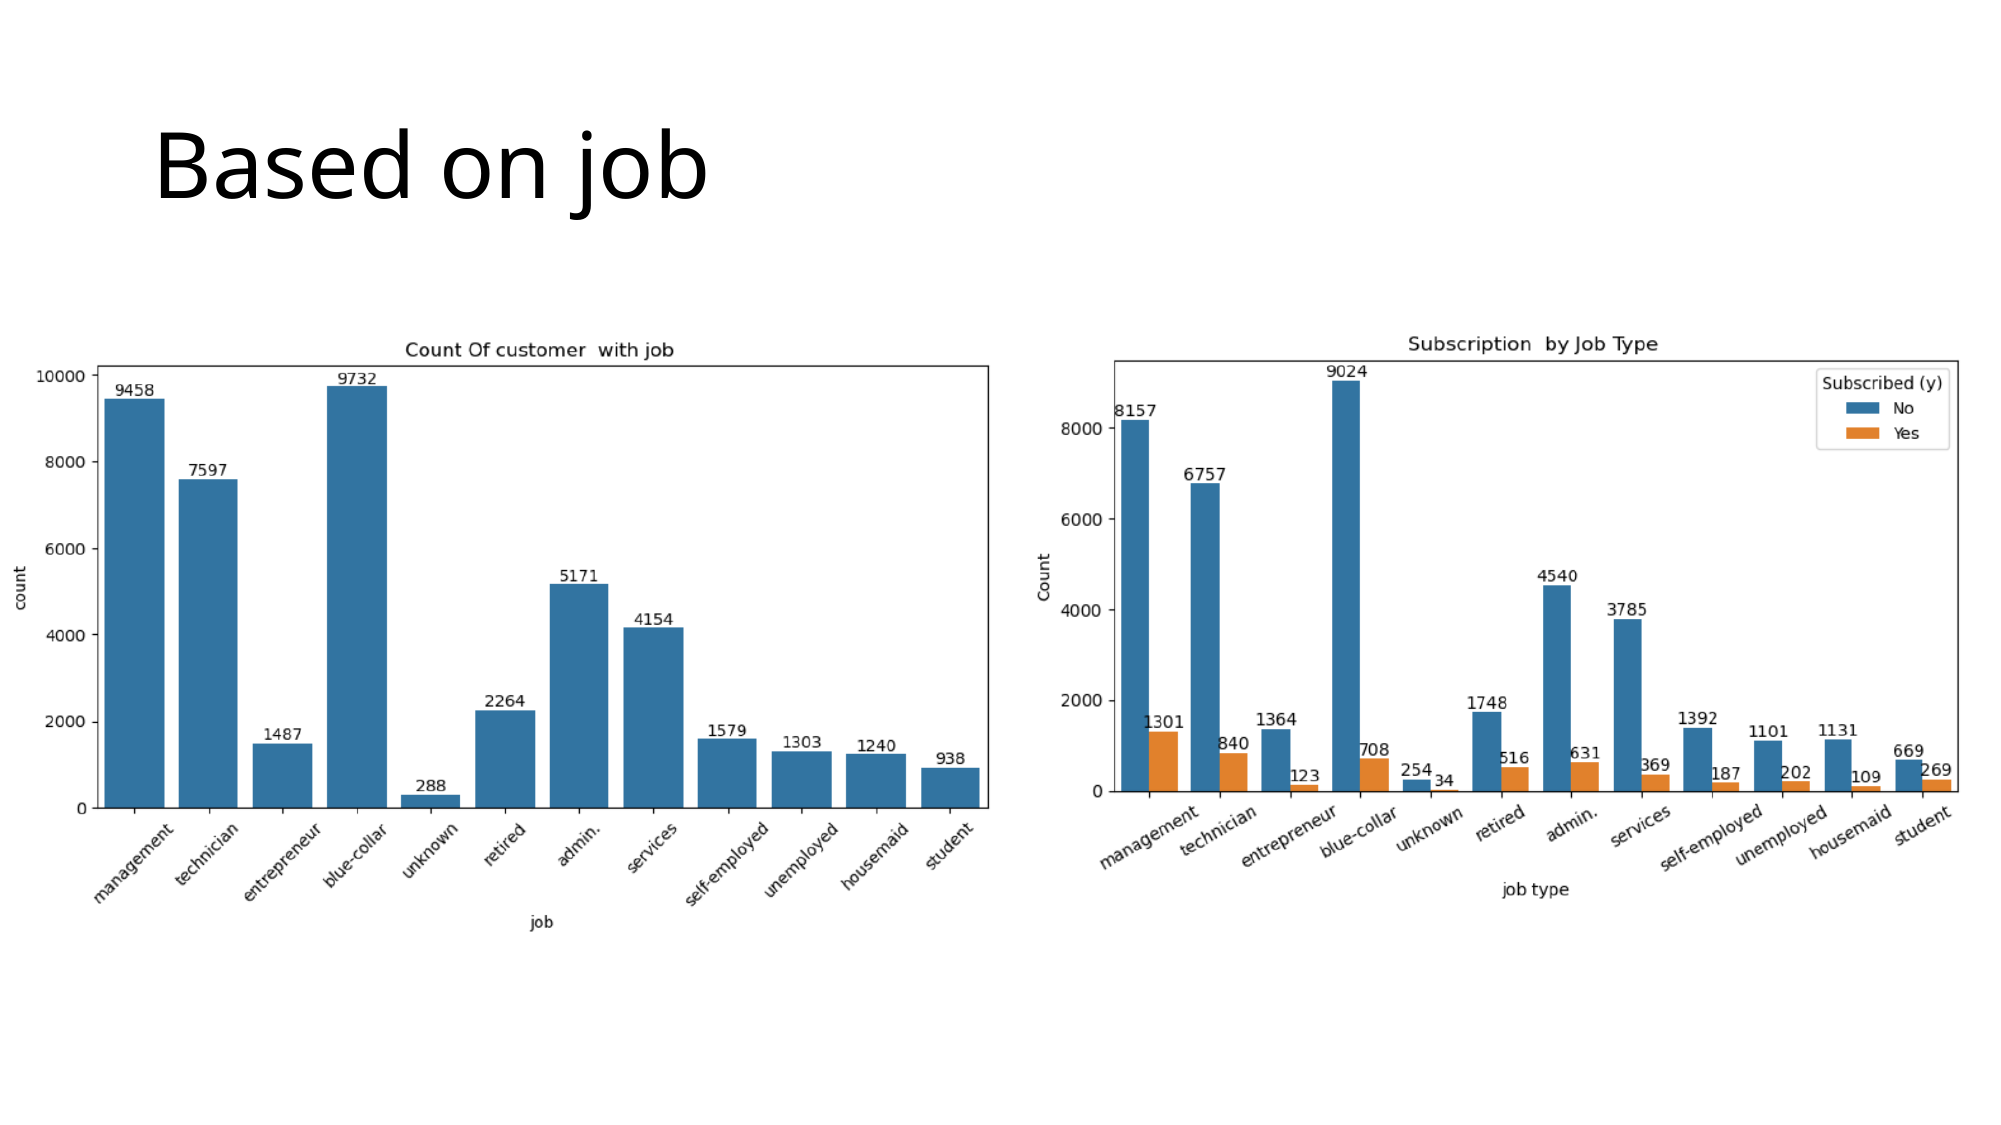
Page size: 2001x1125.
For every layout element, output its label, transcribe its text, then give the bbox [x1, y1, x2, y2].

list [1030, 334, 1976, 905]
title Based on job [137, 59, 1863, 278]
picture [10, 334, 1000, 935]
